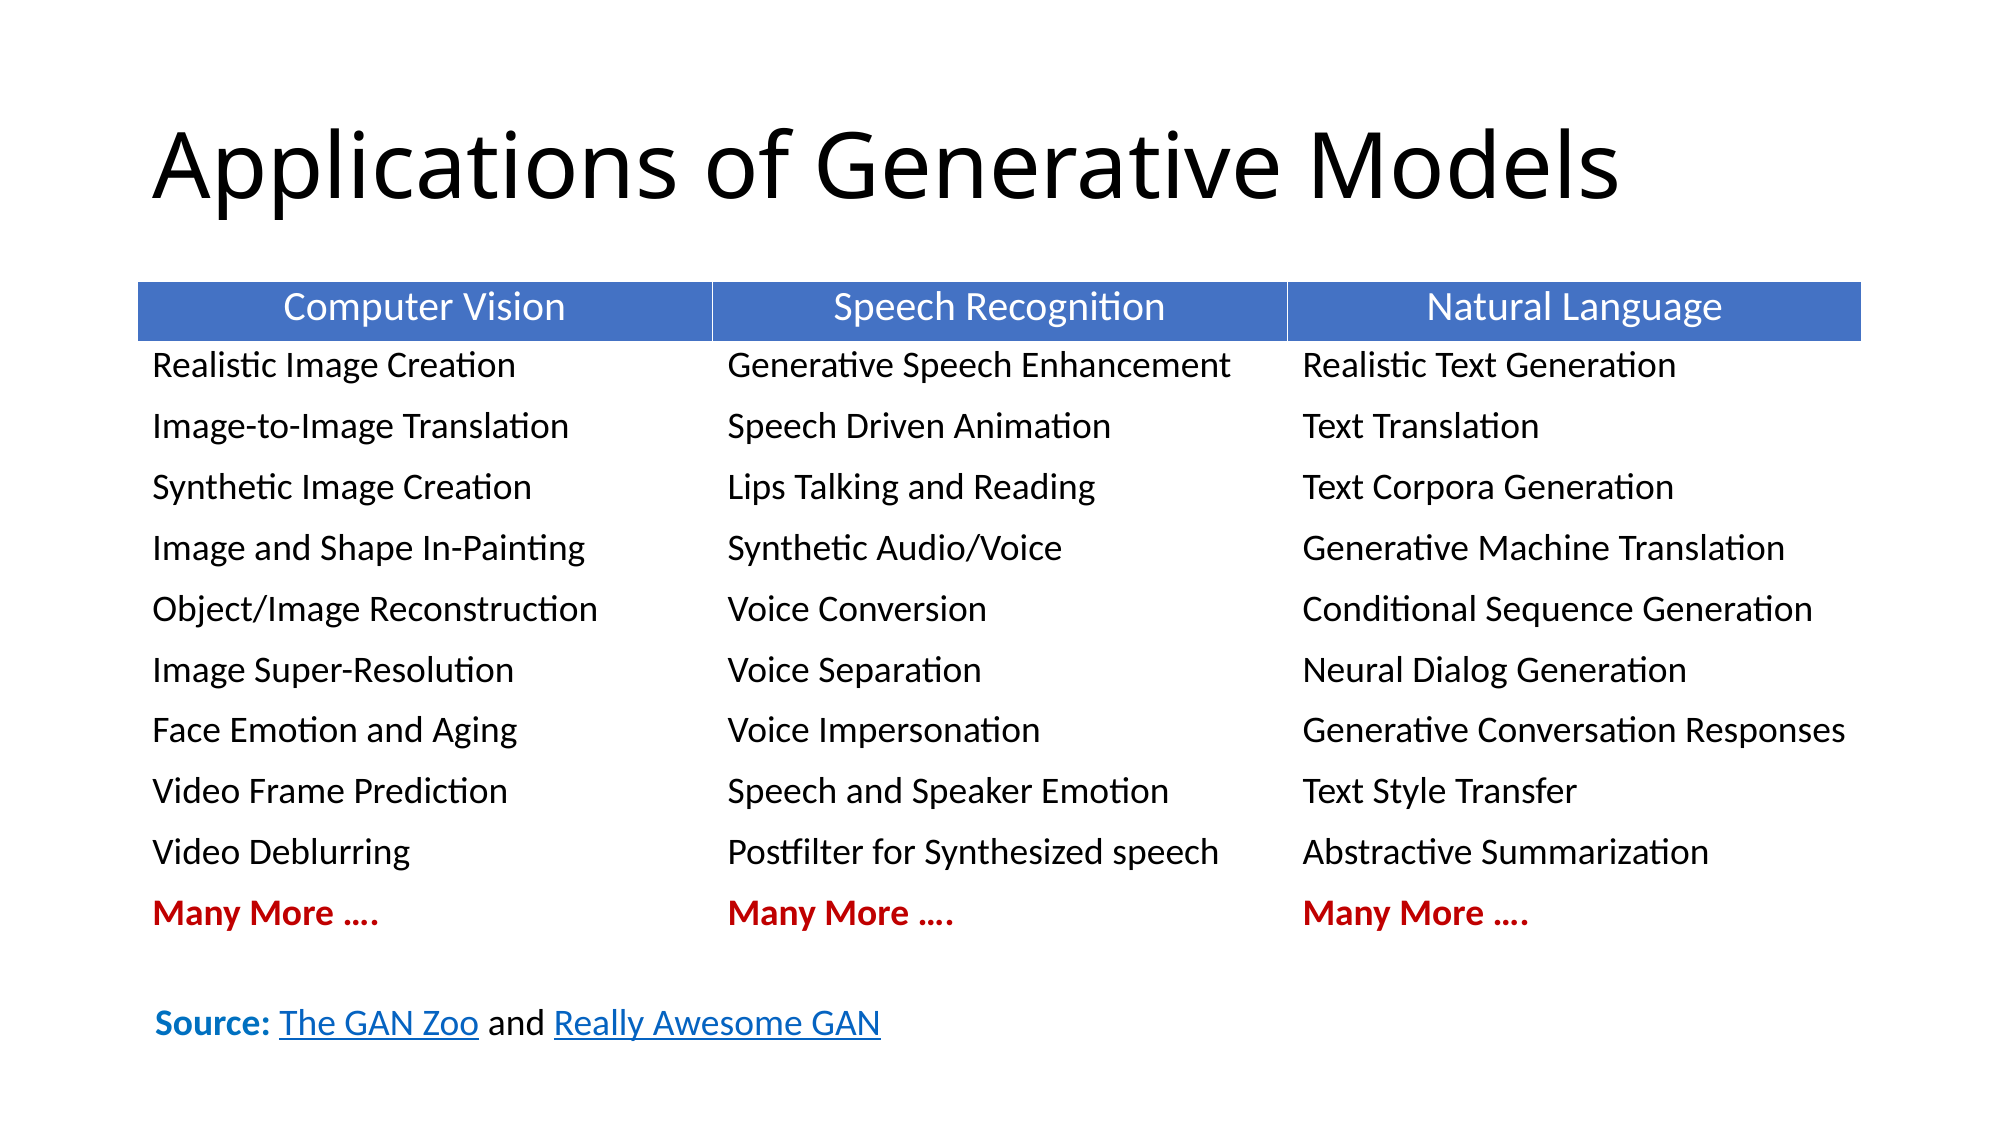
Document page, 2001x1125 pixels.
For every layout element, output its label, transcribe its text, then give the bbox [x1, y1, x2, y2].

table_cell Face Emotion and Aging [138, 708, 712, 767]
table_cell Lips Talking and Reading [713, 465, 1287, 524]
table_header Speech Recognition [713, 282, 1287, 341]
table_cell Postfilter for Synthesized speech [713, 830, 1287, 889]
title Applications of Generative Models [137, 59, 1863, 278]
table_cell Realistic Image Creation [138, 343, 712, 402]
table_cell Text Translation [1288, 404, 1861, 463]
table_cell Many More …. [138, 891, 712, 950]
table_cell Generative Speech Enhancement [713, 343, 1287, 402]
table_cell Voice Separation [713, 647, 1287, 706]
table_cell Text Corpora Generation [1288, 465, 1861, 524]
table_cell Synthetic Audio/Voice [713, 526, 1287, 585]
table_cell Object/Image Reconstruction [138, 586, 712, 646]
table_cell Realistic Text Generation [1288, 343, 1861, 402]
table_cell Generative Conversation Responses [1288, 708, 1861, 767]
table_cell Voice Impersonation [713, 708, 1287, 767]
table_header Natural Language [1288, 282, 1861, 341]
table_cell Neural Dialog Generation [1288, 647, 1861, 706]
table_cell Conditional Sequence Generation [1288, 586, 1861, 646]
table_cell Synthetic Image Creation [138, 465, 712, 524]
table_cell Many More …. [713, 891, 1287, 950]
table_cell Image-to-Image Translation [138, 404, 712, 463]
table_cell Generative Machine Translation [1288, 526, 1861, 585]
table_cell Abstractive Summarization [1288, 830, 1861, 889]
table_cell Video Frame Prediction [138, 769, 712, 828]
table_cell Image Super-Resolution [138, 647, 712, 706]
table_cell Text Style Transfer [1288, 769, 1861, 828]
table_cell Speech and Speaker Emotion [713, 769, 1287, 828]
text_box Source: The GAN Zoo and Really Awesome GAN [140, 990, 897, 1051]
table_cell Many More …. [1288, 891, 1861, 950]
table_cell Image and Shape In-Painting [138, 526, 712, 585]
table_header Computer Vision [138, 282, 712, 341]
table_cell Voice Conversion [713, 586, 1287, 646]
table_cell Video Deblurring [138, 830, 712, 889]
table_cell Speech Driven Animation [713, 404, 1287, 463]
